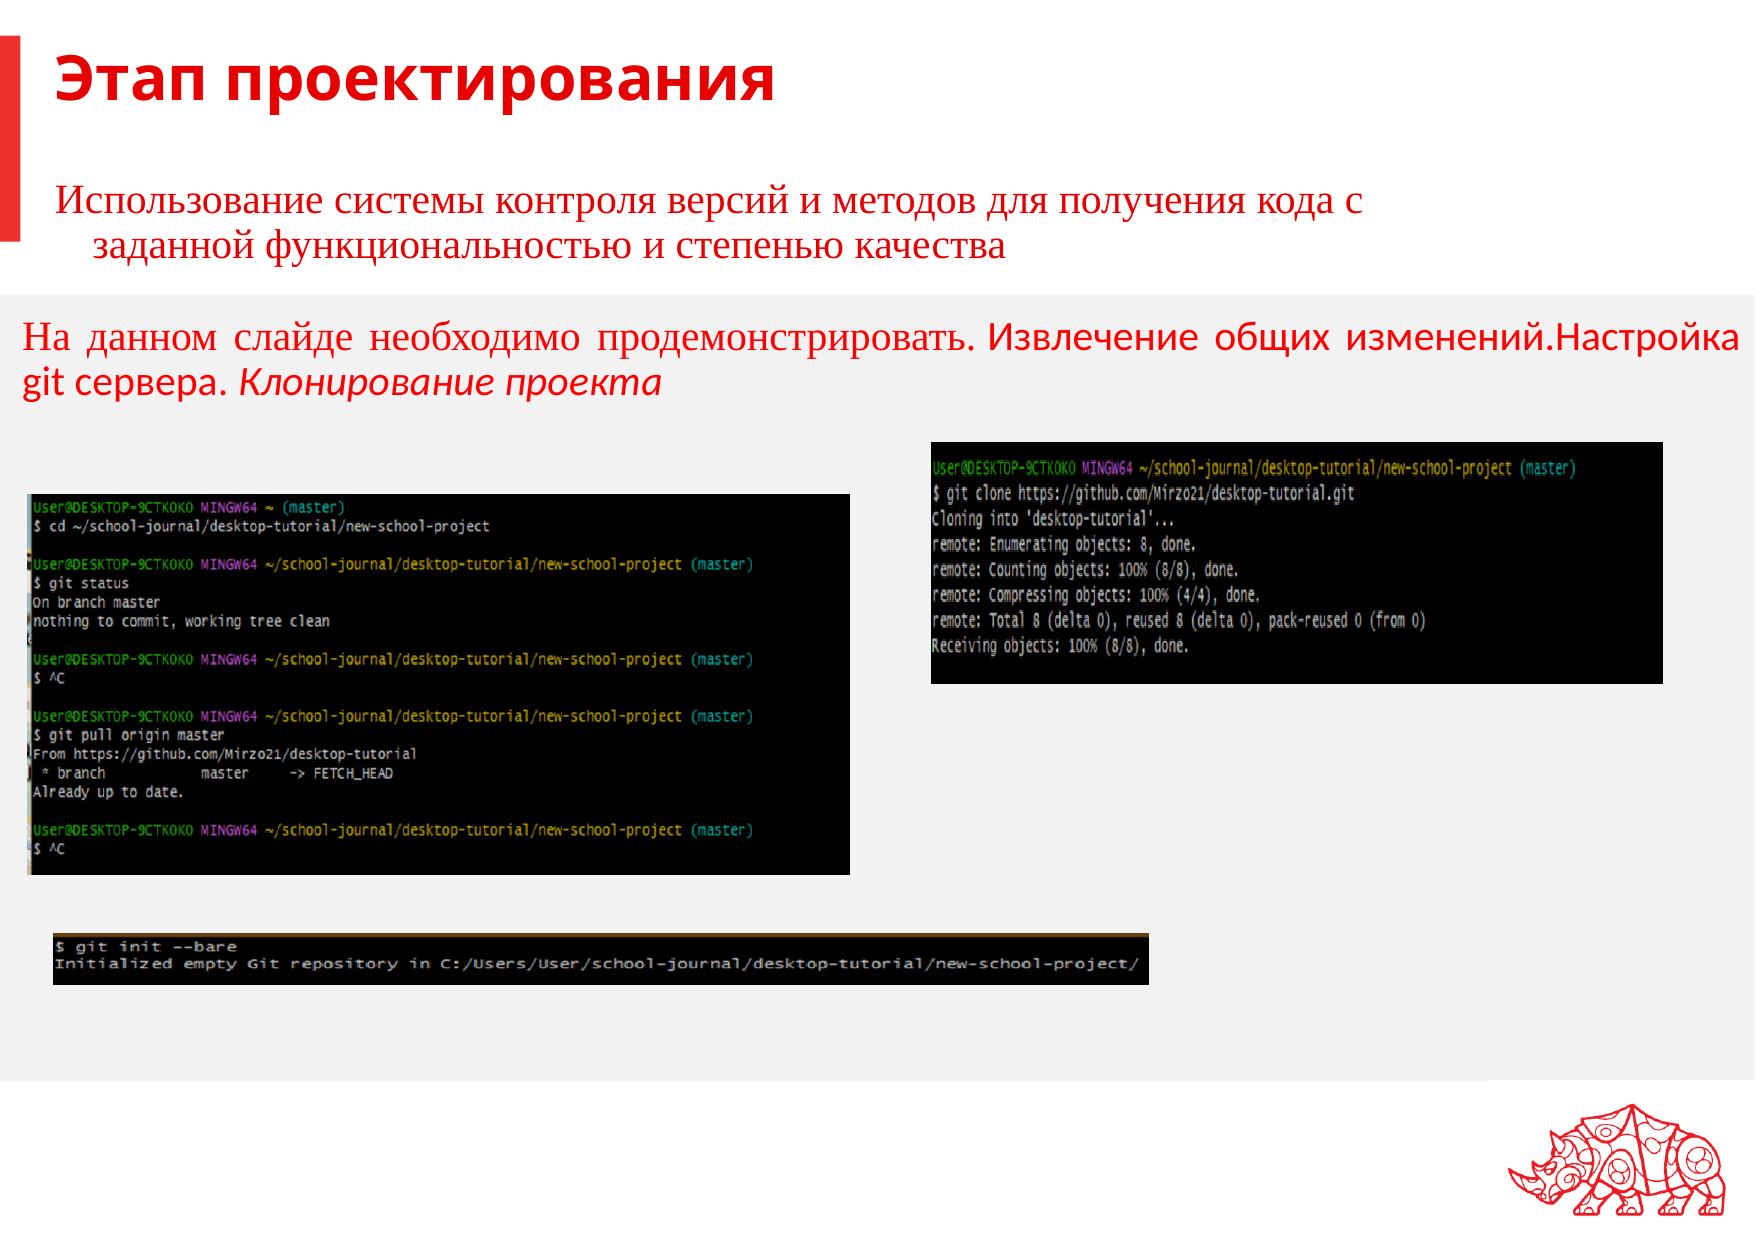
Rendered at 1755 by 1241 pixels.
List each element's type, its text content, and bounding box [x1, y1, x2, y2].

list На данном слайде необходимо продемонстрировать. Извлечение общих изменений.Настройка git сервера. Клонирование проекта [4, 306, 1755, 1062]
picture [930, 442, 1663, 684]
picture [27, 494, 850, 875]
title Этап проектирования [54, 46, 1644, 115]
list Использование системы контроля версий и методов для получения кода с заданной функциональностью и степенью качества [0, 172, 1403, 277]
picture [1487, 1080, 1755, 1229]
picture [53, 932, 1150, 985]
